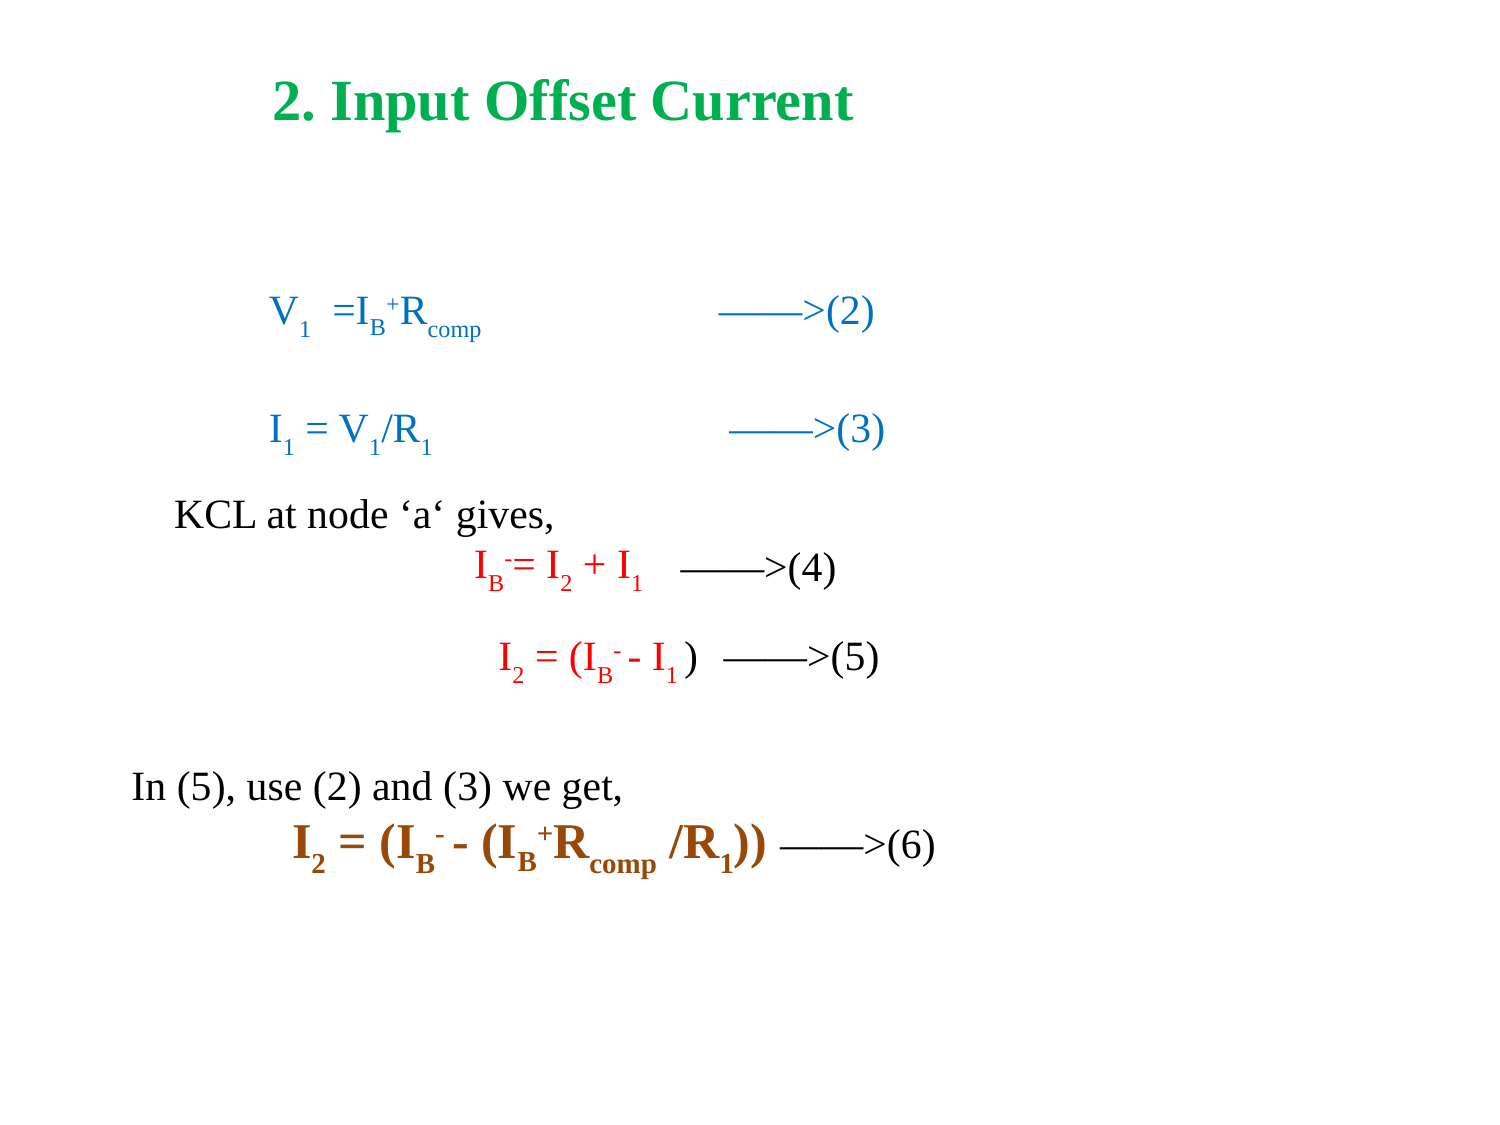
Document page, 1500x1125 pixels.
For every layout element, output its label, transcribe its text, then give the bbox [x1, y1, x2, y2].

text_box KCL at node ‘a‘ gives, IB-= I2 + I1 [159, 479, 910, 604]
text_box ——>(5) [698, 621, 906, 687]
text_box ——>(4) [655, 532, 863, 597]
text_box I2 = (IB- - I1 ) [483, 621, 714, 696]
text_box In (5), use (2) and (3) we get, I2 = (IB- - (IB+Rcomp /R1)) ——>(6) [116, 751, 1047, 887]
text_box 2. Input Offset Current [257, 54, 870, 140]
text_box V1 =IB+Rcomp ——>(2) I1 = V1/R1 ——>(3) [253, 216, 987, 468]
